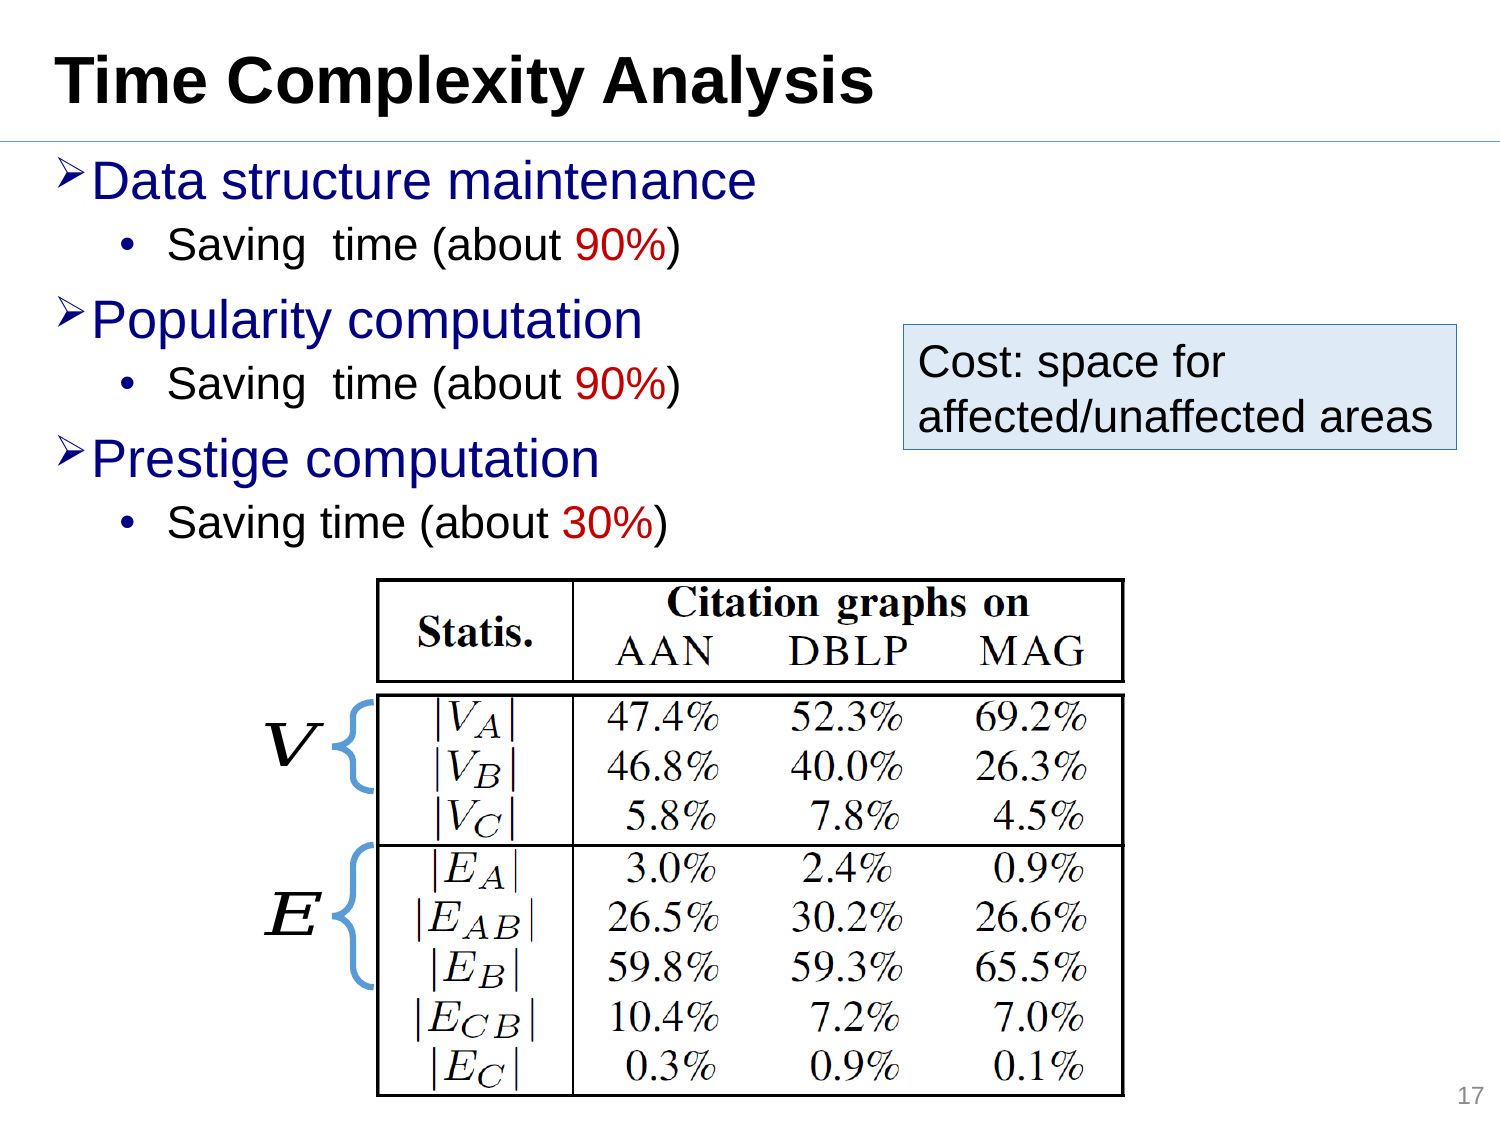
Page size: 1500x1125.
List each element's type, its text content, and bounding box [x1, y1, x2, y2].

title Time Complexity Analysis [39, 18, 1454, 145]
slide_number 17 [1162, 1065, 1500, 1125]
text_box [332, 701, 374, 792]
text_box [332, 844, 374, 988]
picture [374, 577, 1125, 1097]
